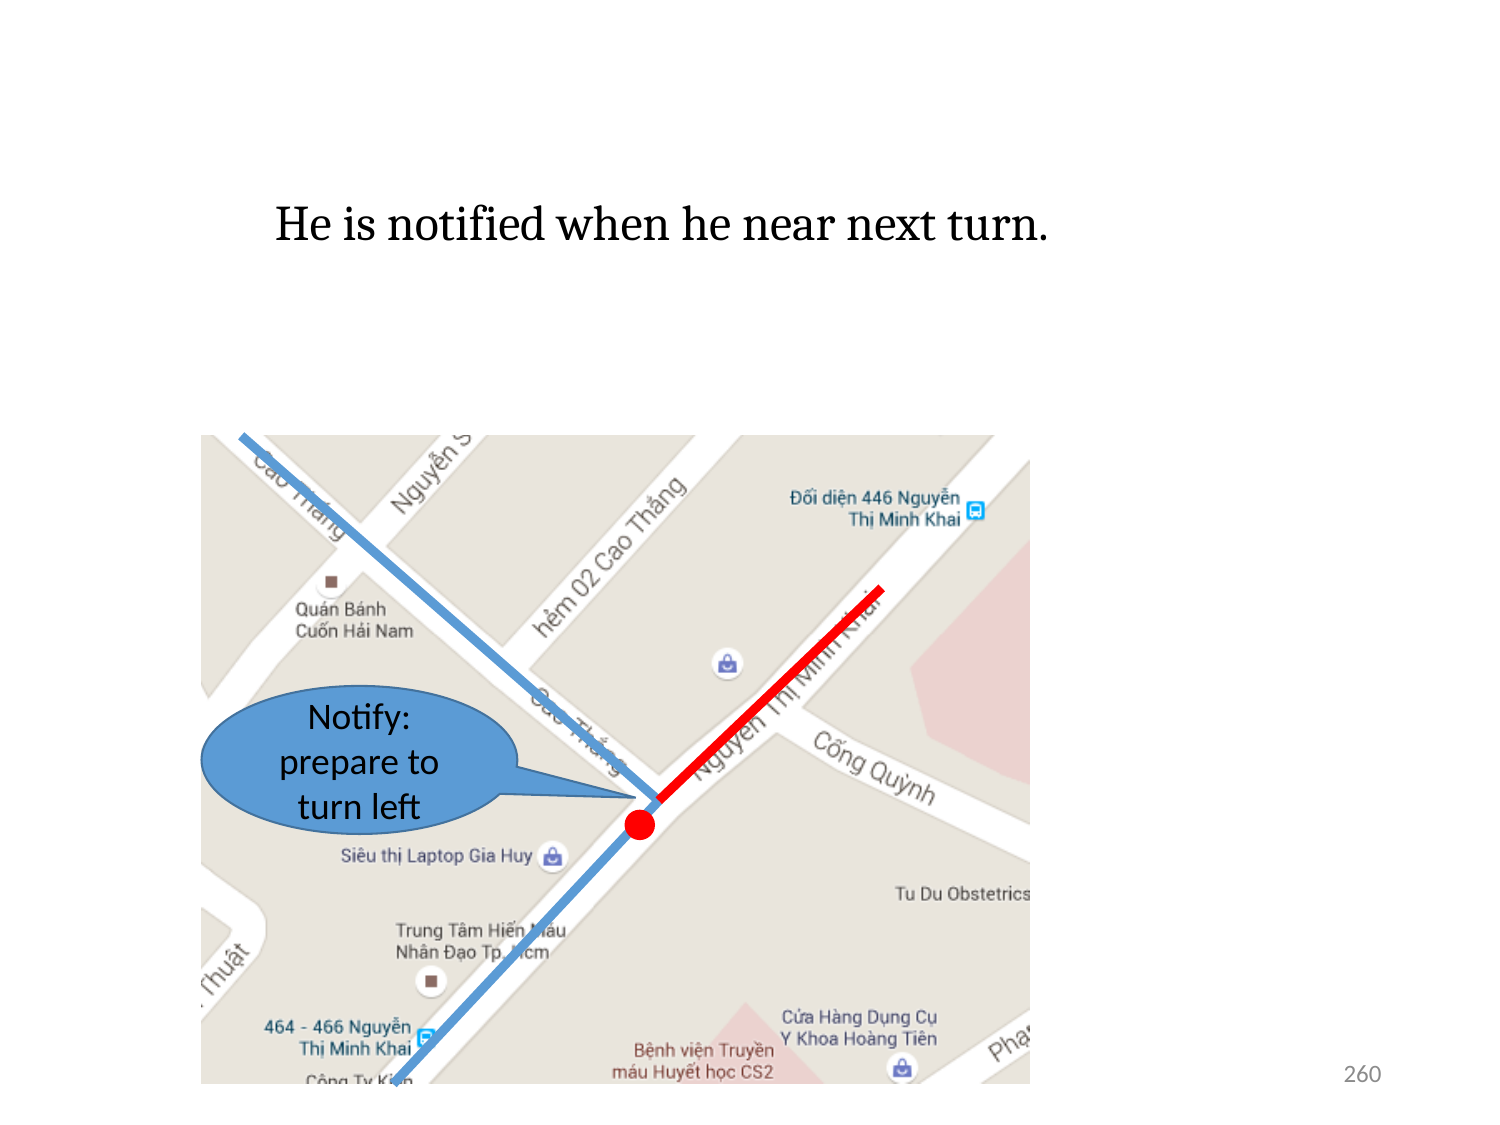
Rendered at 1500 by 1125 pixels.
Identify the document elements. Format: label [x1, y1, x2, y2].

text_box [259, 183, 1064, 259]
text_box [241, 435, 882, 1084]
picture [201, 435, 1030, 1085]
slide_number [1059, 1042, 1397, 1103]
